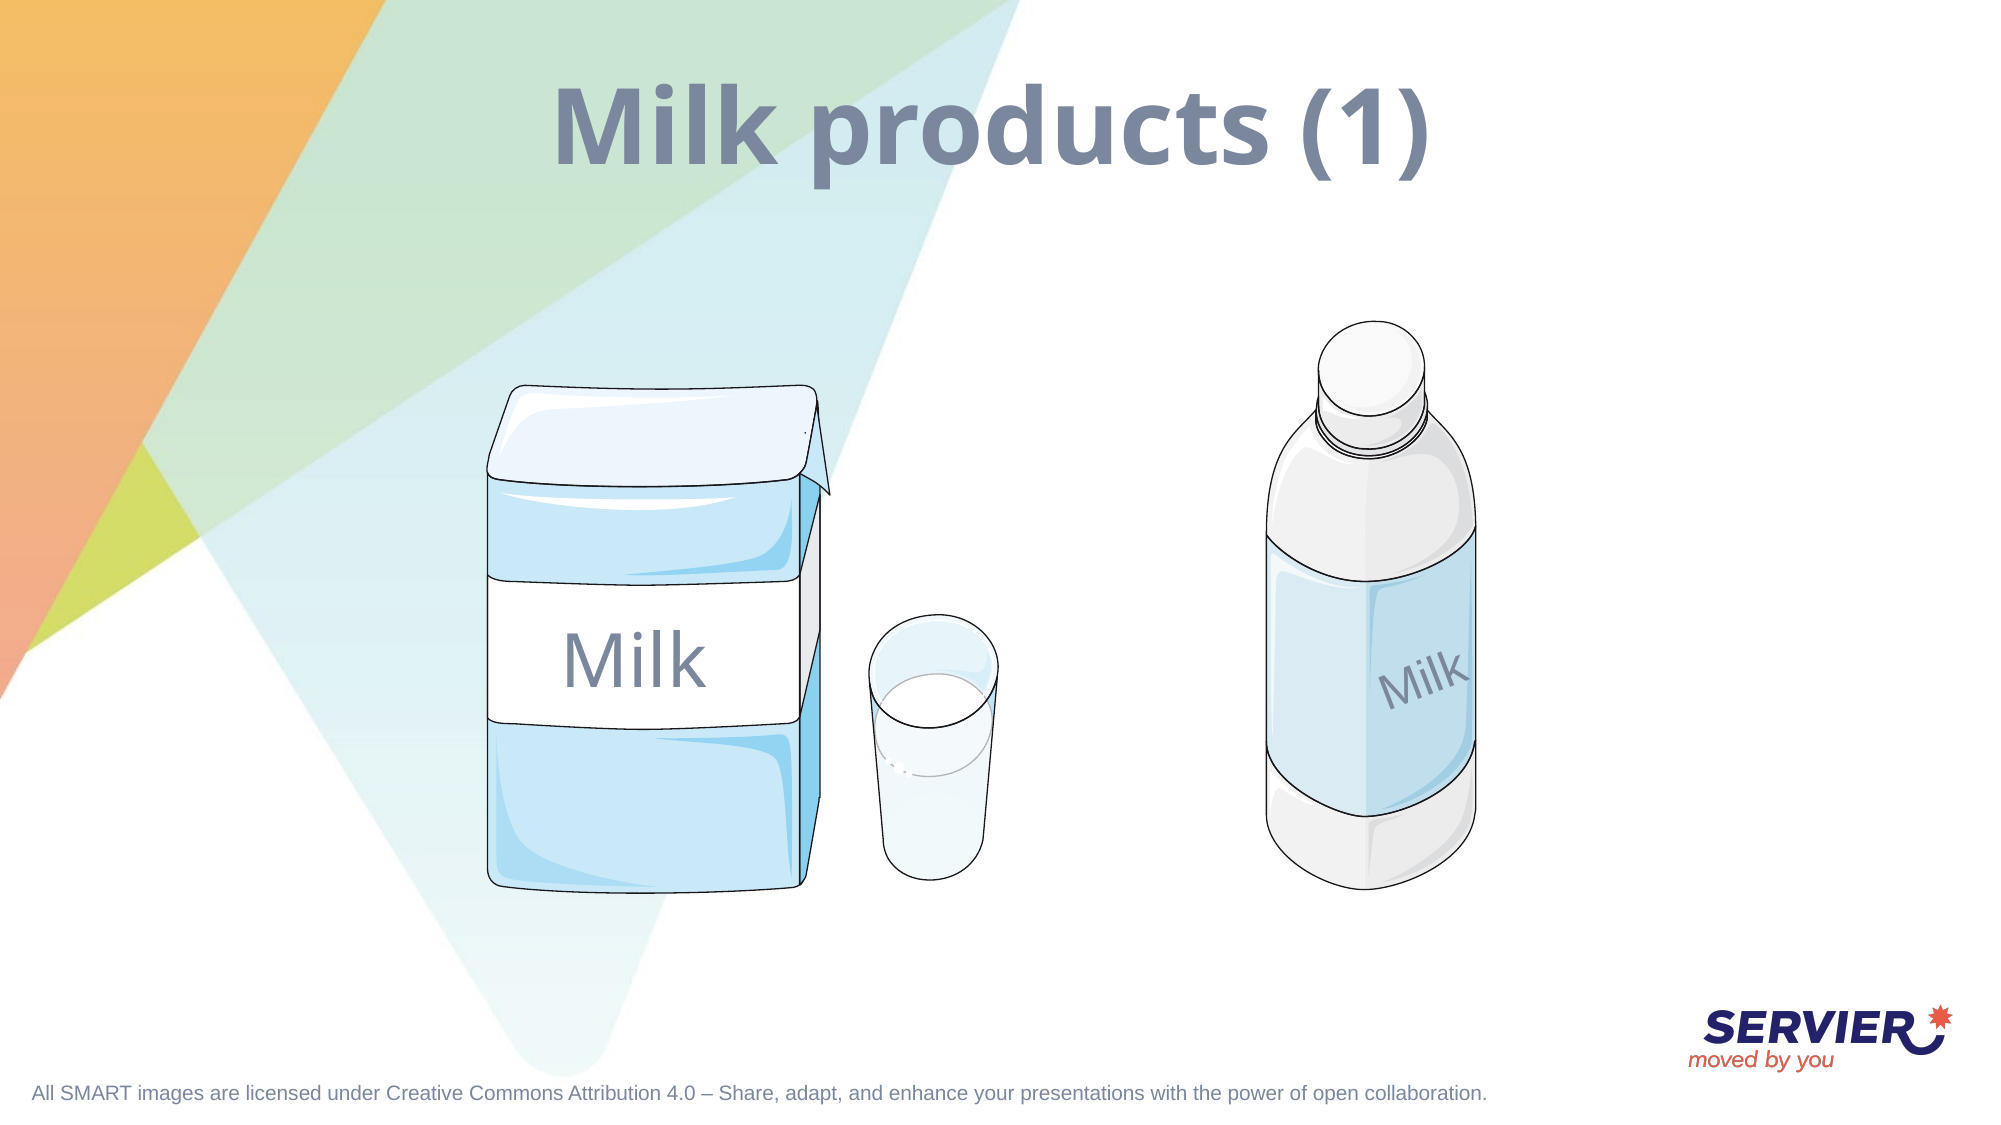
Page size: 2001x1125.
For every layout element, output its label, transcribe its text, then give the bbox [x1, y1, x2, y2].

picture [0, 0, 2001, 1125]
title Milk products (1) [55, 12, 1927, 232]
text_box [1266, 319, 1482, 890]
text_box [480, 384, 831, 894]
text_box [867, 614, 1001, 881]
